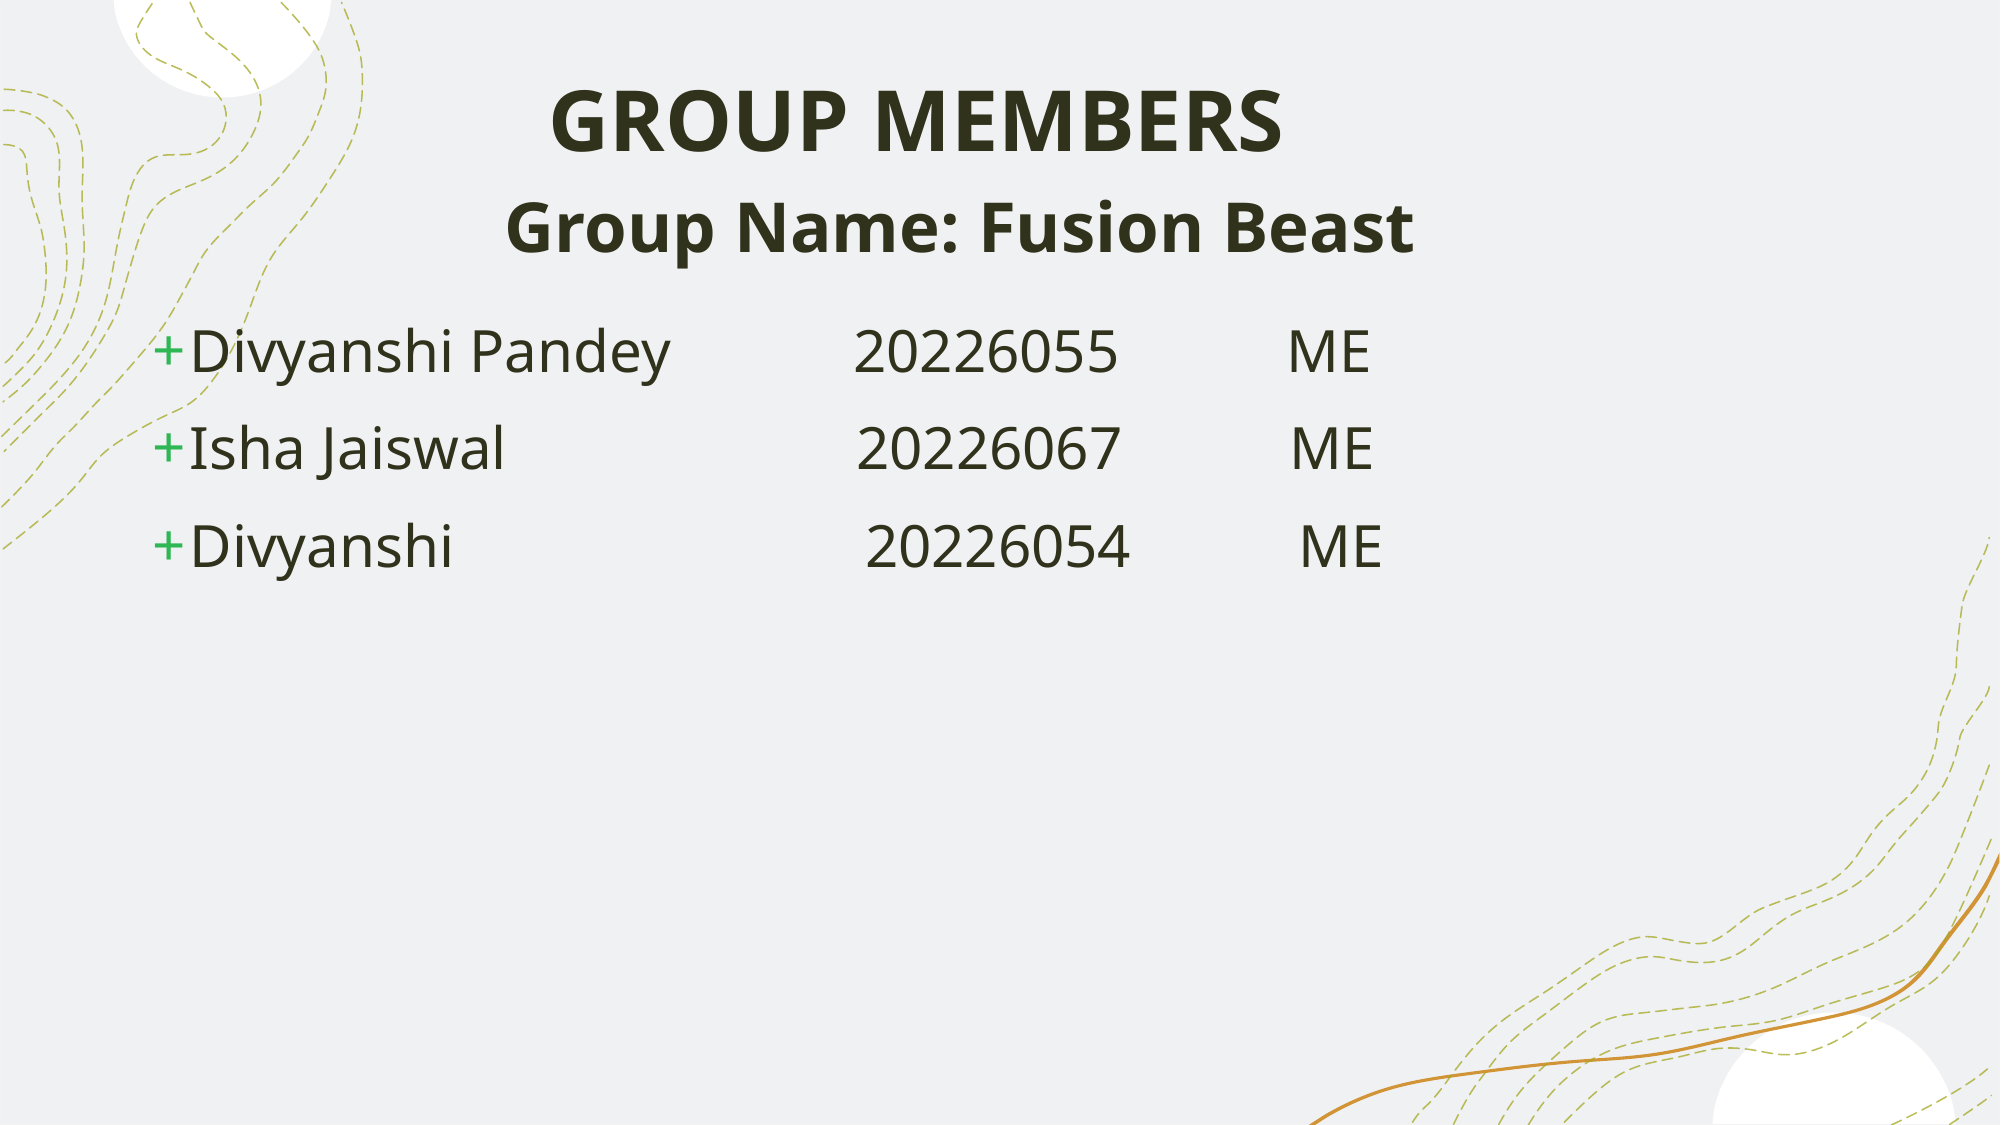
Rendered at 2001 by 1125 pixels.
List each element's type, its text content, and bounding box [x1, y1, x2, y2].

list Divyanshi Pandey 20226055 ME Isha Jaiswal 20226067 ME Divyanshi 20226054 ME [137, 299, 1863, 1014]
title GROUP MEMBERS Group Name: Fusion Beast [137, 59, 1863, 278]
